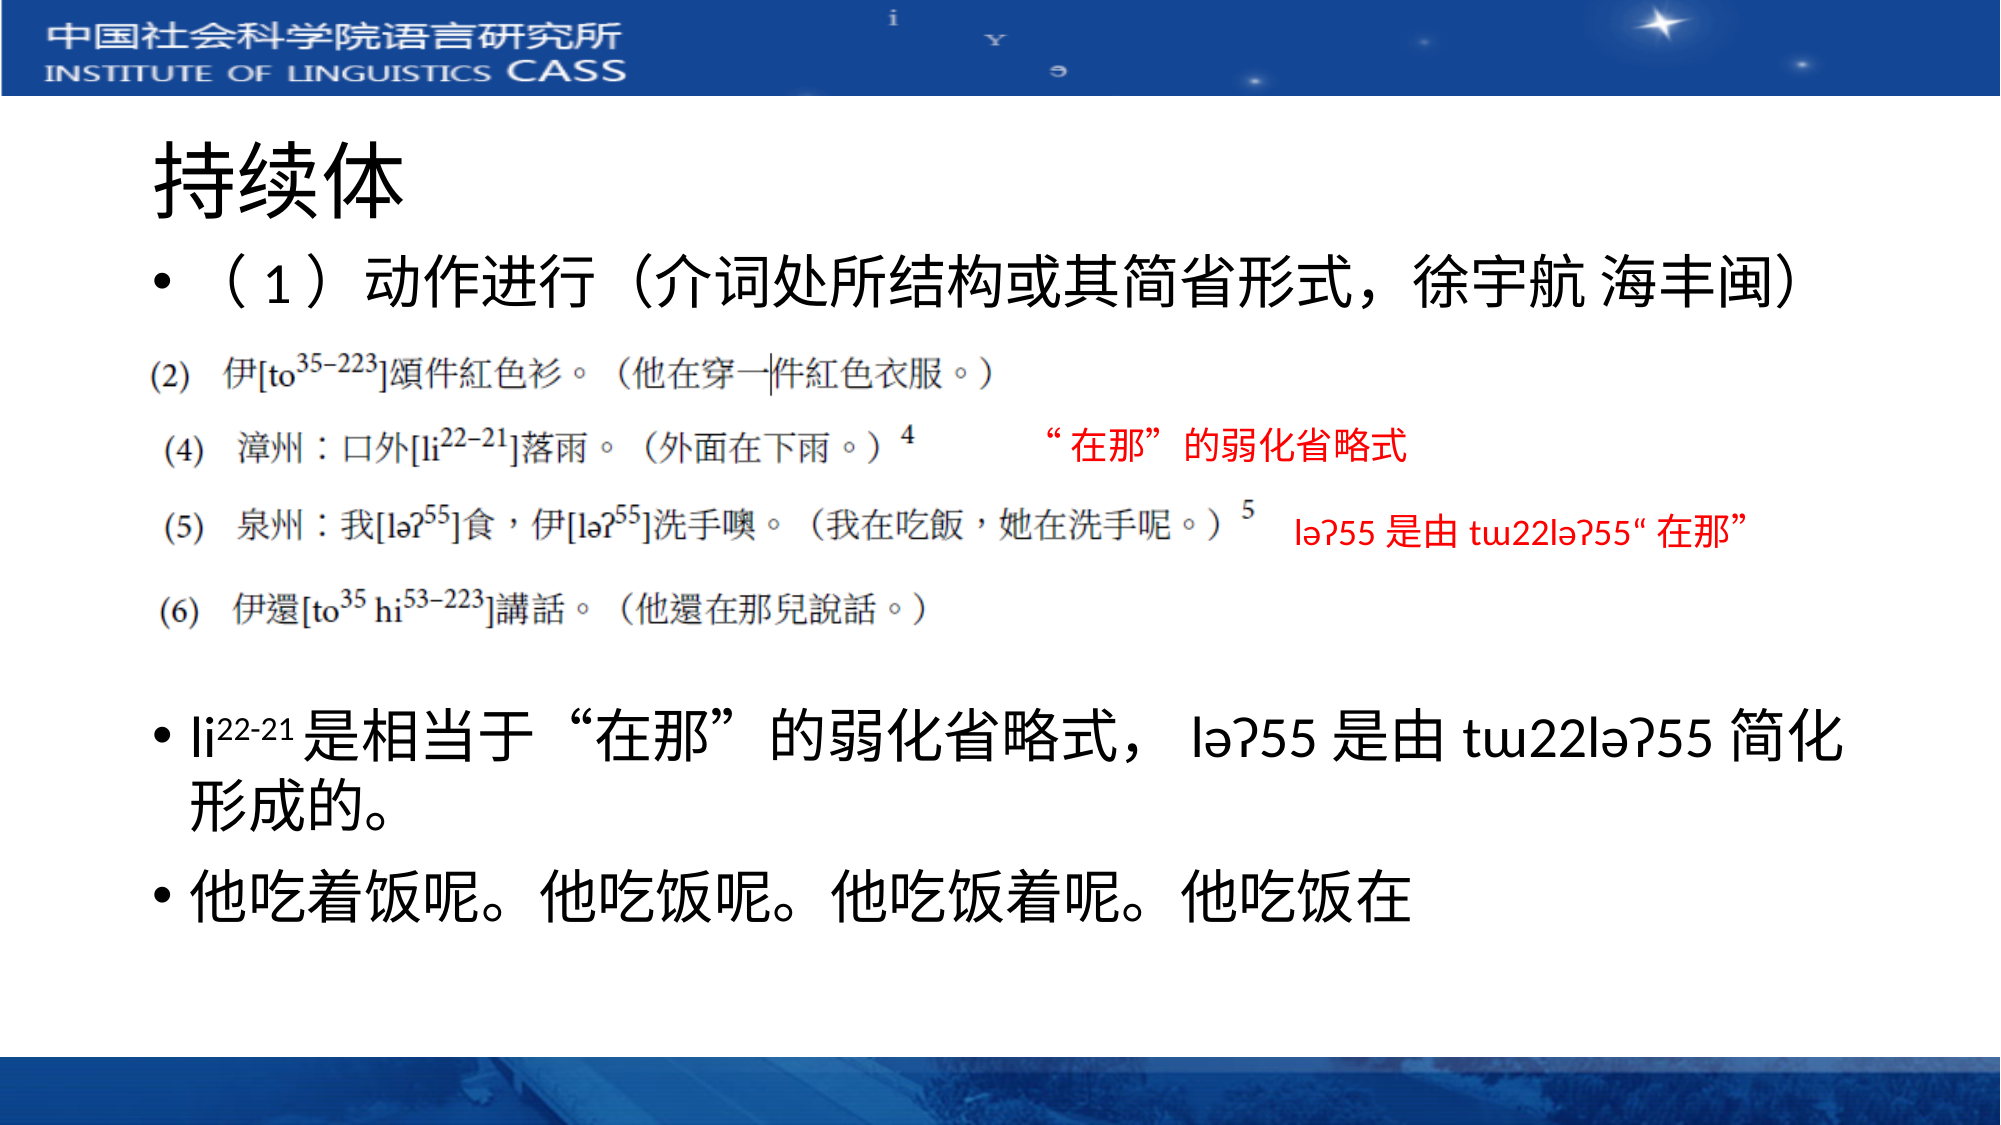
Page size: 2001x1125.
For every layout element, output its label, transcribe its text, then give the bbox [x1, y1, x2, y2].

picture [137, 571, 1093, 641]
text_box “在那”的弱化省略式 [1325, 414, 1423, 475]
picture [0, 1057, 2000, 1125]
text_box ləʔ55是由tɯ22ləʔ55“在那” [1325, 500, 1784, 561]
picture [137, 344, 1325, 563]
title 持续体 [137, 131, 1825, 238]
list （1）动作进行（介词处所结构或其简省形式，徐宇航 海丰闽） li22-21是相当于“在那”的弱化省略式，ləʔ55是由tɯ22ləʔ55简化形成的。 他吃着饭呢。他吃饭呢。他吃饭着呢。他吃饭在 [137, 238, 1863, 1014]
picture [0, 0, 2000, 96]
